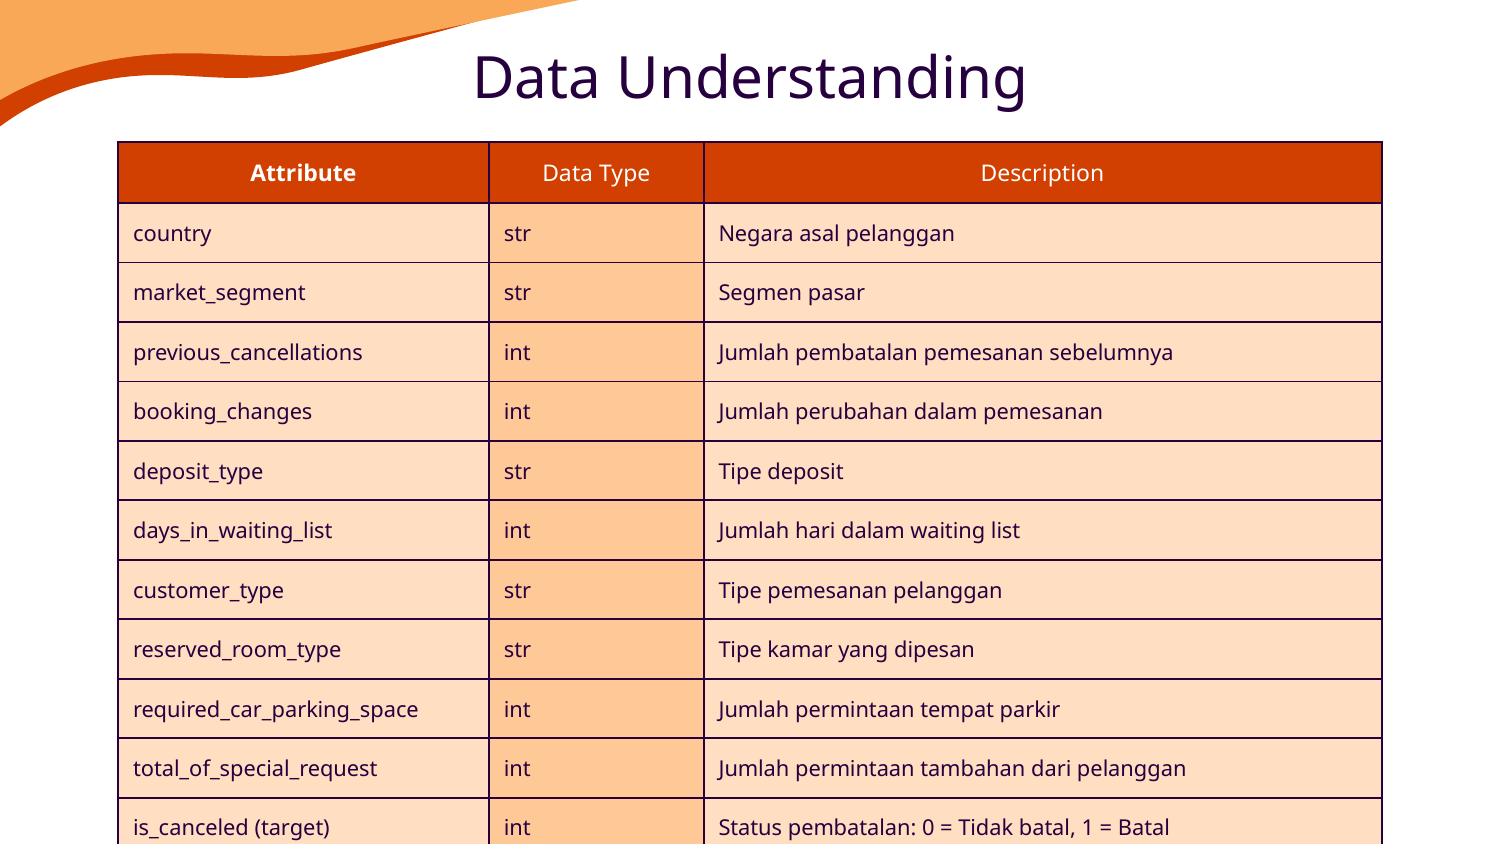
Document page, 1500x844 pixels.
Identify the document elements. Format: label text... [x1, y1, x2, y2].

table_cell days_in_waiting_list [119, 501, 488, 559]
table_cell Negara asal pelanggan [705, 204, 1381, 262]
table_header Data Type [490, 143, 703, 202]
table_cell Tipe pemesanan pelanggan [705, 561, 1381, 618]
table_cell Status pembatalan: 0 = Tidak batal, 1 = Batal [705, 799, 1381, 844]
table_cell str [490, 442, 703, 499]
table_cell Segmen pasar [705, 263, 1381, 321]
table_cell reserved_room_type [119, 620, 488, 678]
table_cell Tipe kamar yang dipesan [705, 620, 1381, 678]
table_cell Jumlah hari dalam waiting list [705, 501, 1381, 559]
table_cell Jumlah permintaan tambahan dari pelanggan [705, 739, 1381, 797]
table_cell Jumlah perubahan dalam pemesanan [705, 382, 1381, 440]
table_cell Jumlah permintaan tempat parkir [705, 680, 1381, 737]
title Data Understanding [116, 25, 1383, 121]
table_cell country [119, 204, 488, 262]
table_cell booking_changes [119, 382, 488, 440]
table_cell int [490, 799, 703, 844]
table_cell str [490, 204, 703, 262]
table_cell int [490, 680, 703, 737]
table_cell Tipe deposit [705, 442, 1381, 499]
table_header Attribute [119, 143, 488, 202]
table_cell Jumlah pembatalan pemesanan sebelumnya [705, 323, 1381, 381]
table_cell int [490, 501, 703, 559]
table_cell str [490, 263, 703, 321]
table_cell int [490, 382, 703, 440]
table_cell required_car_parking_space [119, 680, 488, 737]
table_cell int [490, 739, 703, 797]
table_cell total_of_special_request [119, 739, 488, 797]
table_cell is_canceled (target) [119, 799, 488, 844]
table_cell market_segment [119, 263, 488, 321]
table_cell str [490, 561, 703, 618]
table_header Description [705, 143, 1381, 202]
table_cell deposit_type [119, 442, 488, 499]
table_cell str [490, 620, 703, 678]
table_cell previous_cancellations [119, 323, 488, 381]
table_cell int [490, 323, 703, 381]
table_cell customer_type [119, 561, 488, 618]
